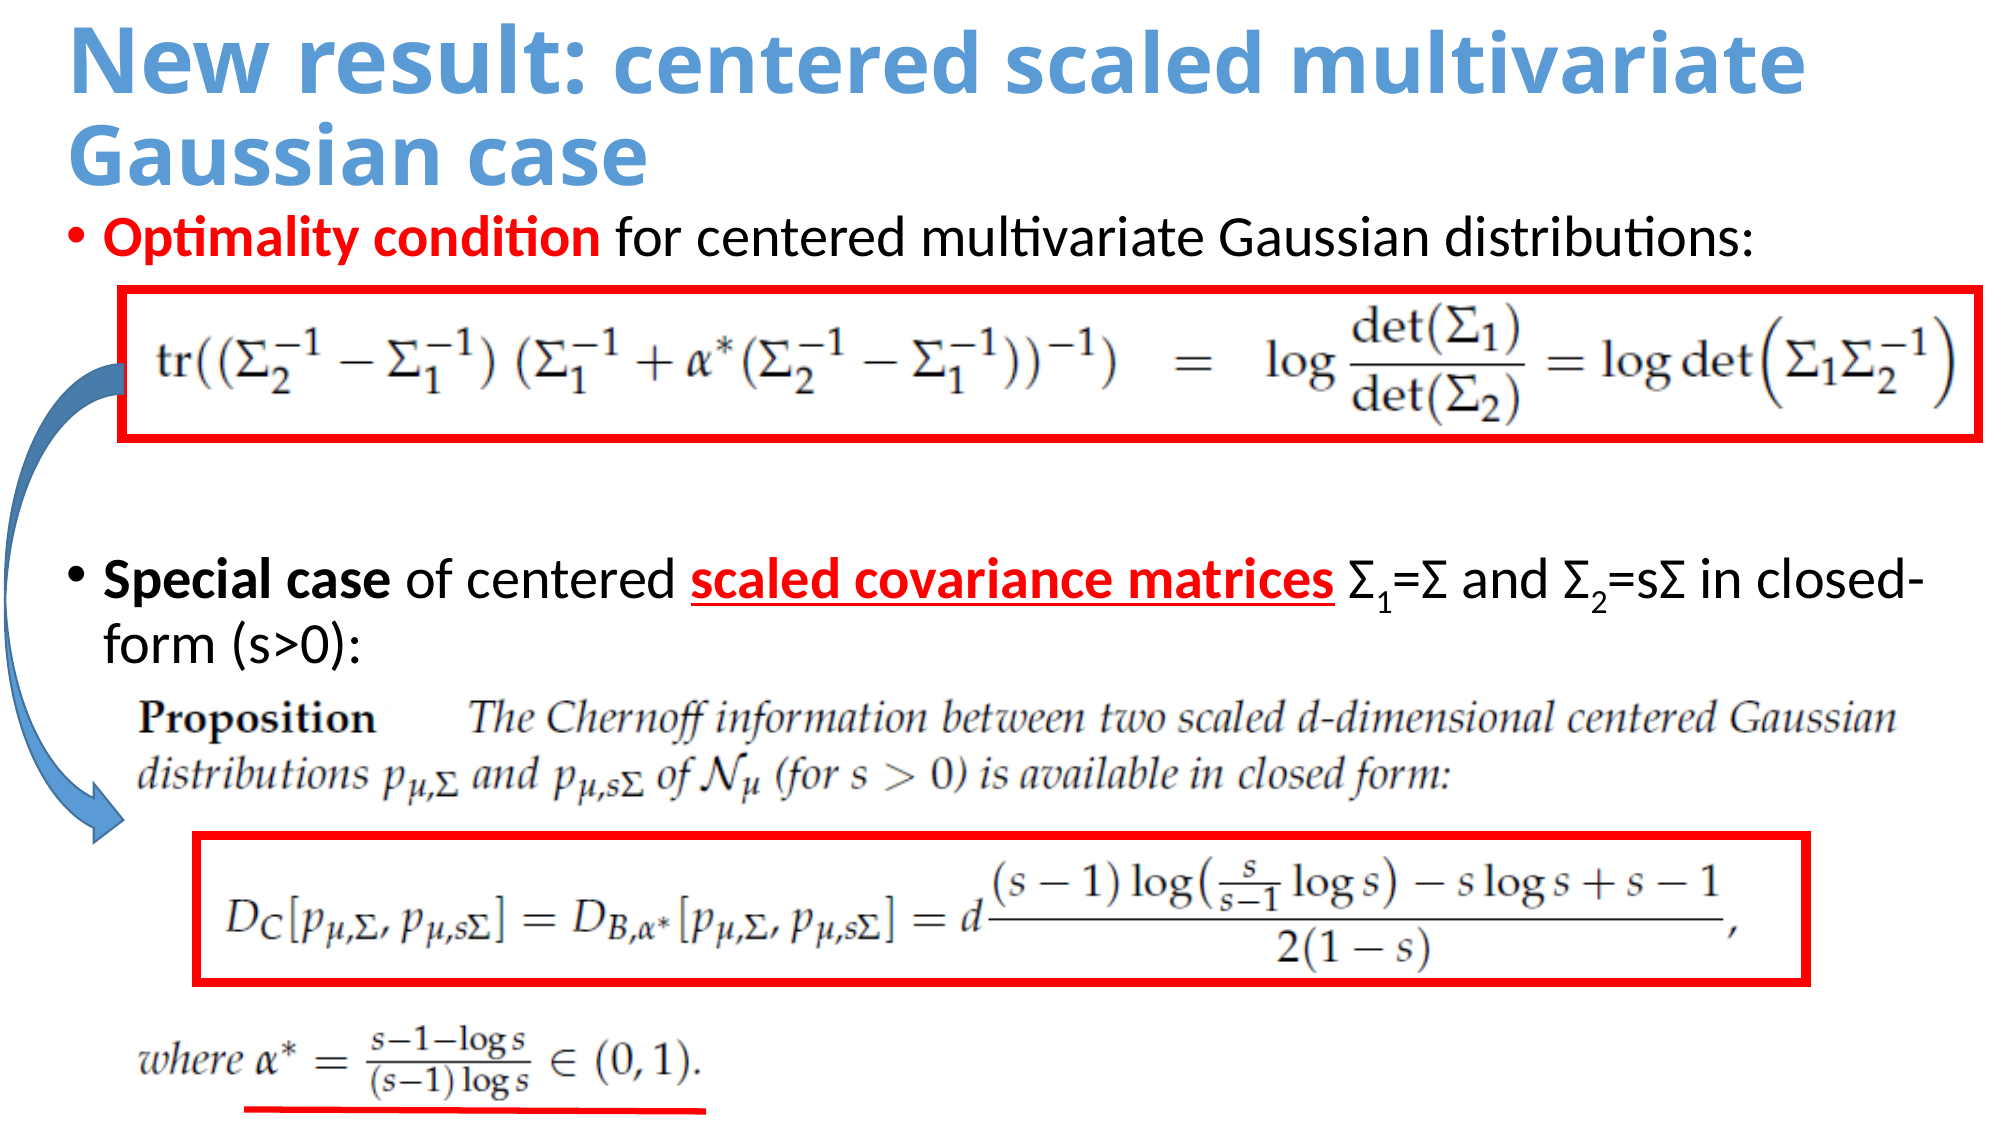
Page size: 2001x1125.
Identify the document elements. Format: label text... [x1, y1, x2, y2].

text_box [3, 363, 125, 845]
picture [140, 302, 1961, 438]
text_box [121, 289, 1980, 440]
picture [121, 671, 1943, 1125]
title New result: centered scaled multivariate Gaussian case [51, 0, 1961, 198]
list Optimality condition for centered multivariate Gaussian distributions: Special case of centered scaled covariance matrices Σ1=Σ and Σ2=sΣ in closed-form (s>0): [51, 198, 1979, 406]
list Optimality condition for centered multivariate Gaussian distributions: Special case of centered scaled covariance matrices Σ1=Σ and Σ2=sΣ in closed-form (s>0): [51, 395, 1979, 913]
